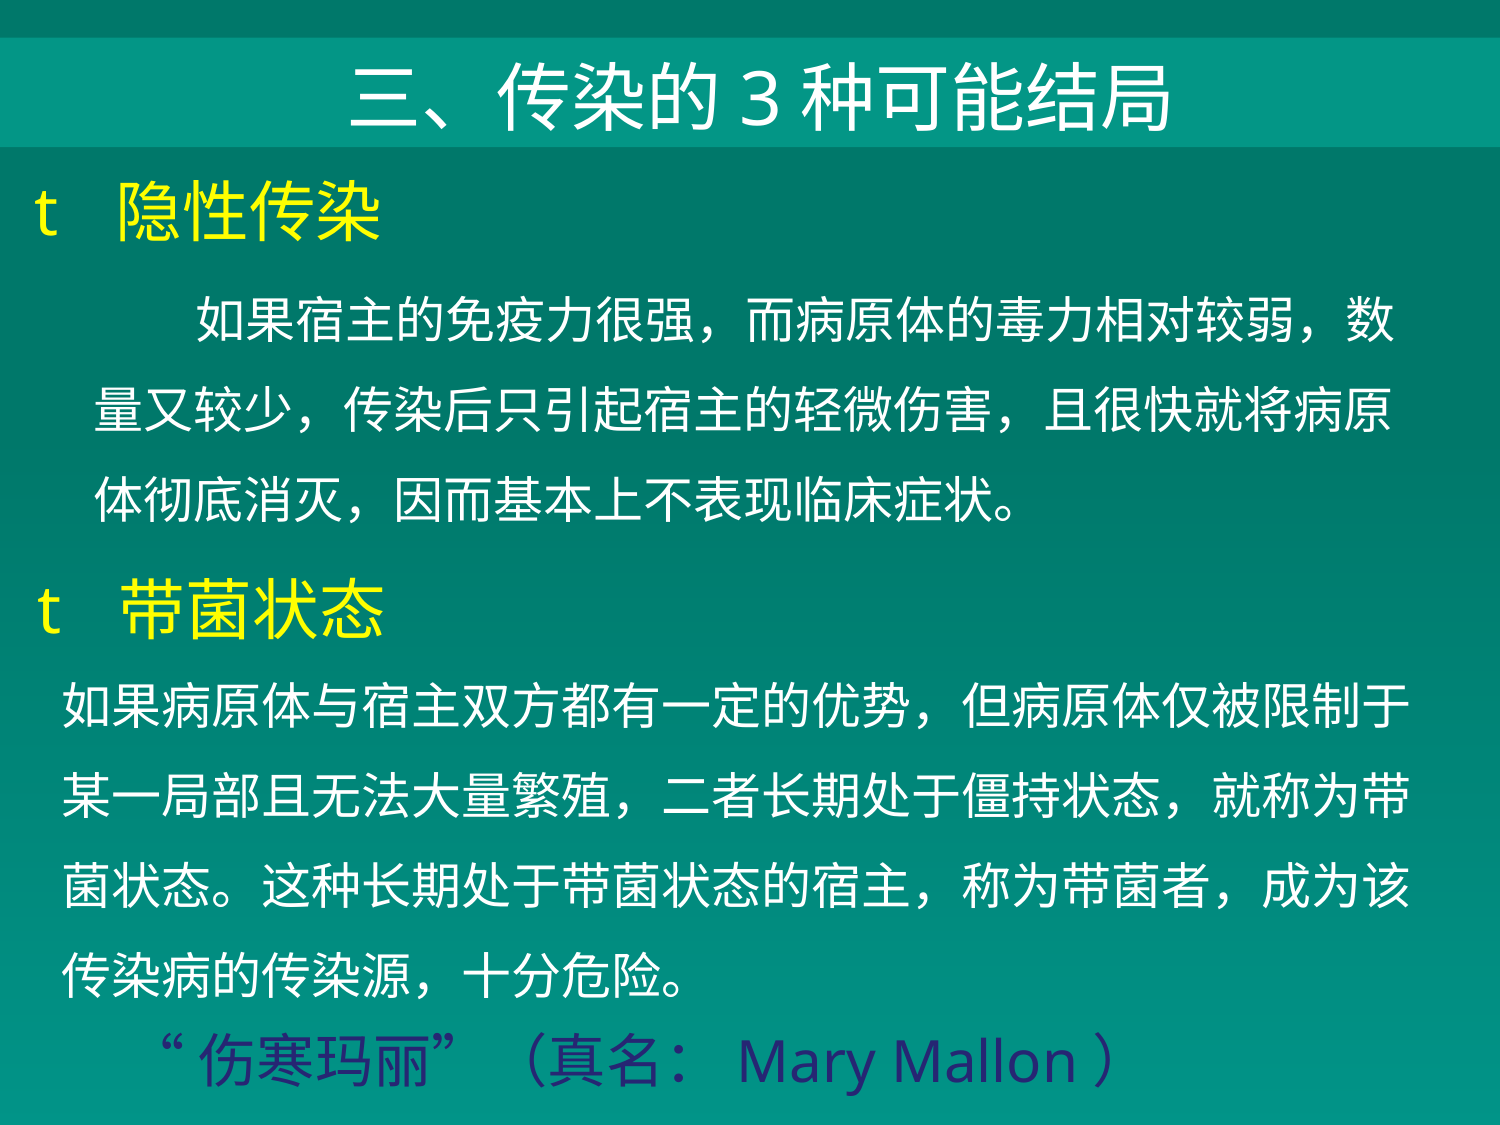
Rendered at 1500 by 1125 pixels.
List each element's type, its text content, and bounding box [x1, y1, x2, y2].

text_box 如果宿主的免疫力很强，而病原体的毒力相对较弱，数量又较少，传染后只引起宿主的轻微伤害，且很快就将病原体彻底消灭，因而基本上不表现临床症状。 [78, 250, 1443, 536]
text_box “伤寒玛丽”（真名：Mary Mallon） [111, 1016, 1165, 1102]
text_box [0, 37, 1500, 150]
text_box 隐性传染 [19, 162, 398, 257]
text_box 如果病原体与宿主双方都有一定的优势，但病原体仅被限制于某一局部且无法大量繁殖，二者长期处于僵持状态，就称为带菌状态。这种长期处于带菌状态的宿主，称为带菌者，成为该传染病的传染源，十分危险。 [46, 636, 1454, 1012]
text_box 带菌状态 [22, 560, 401, 656]
